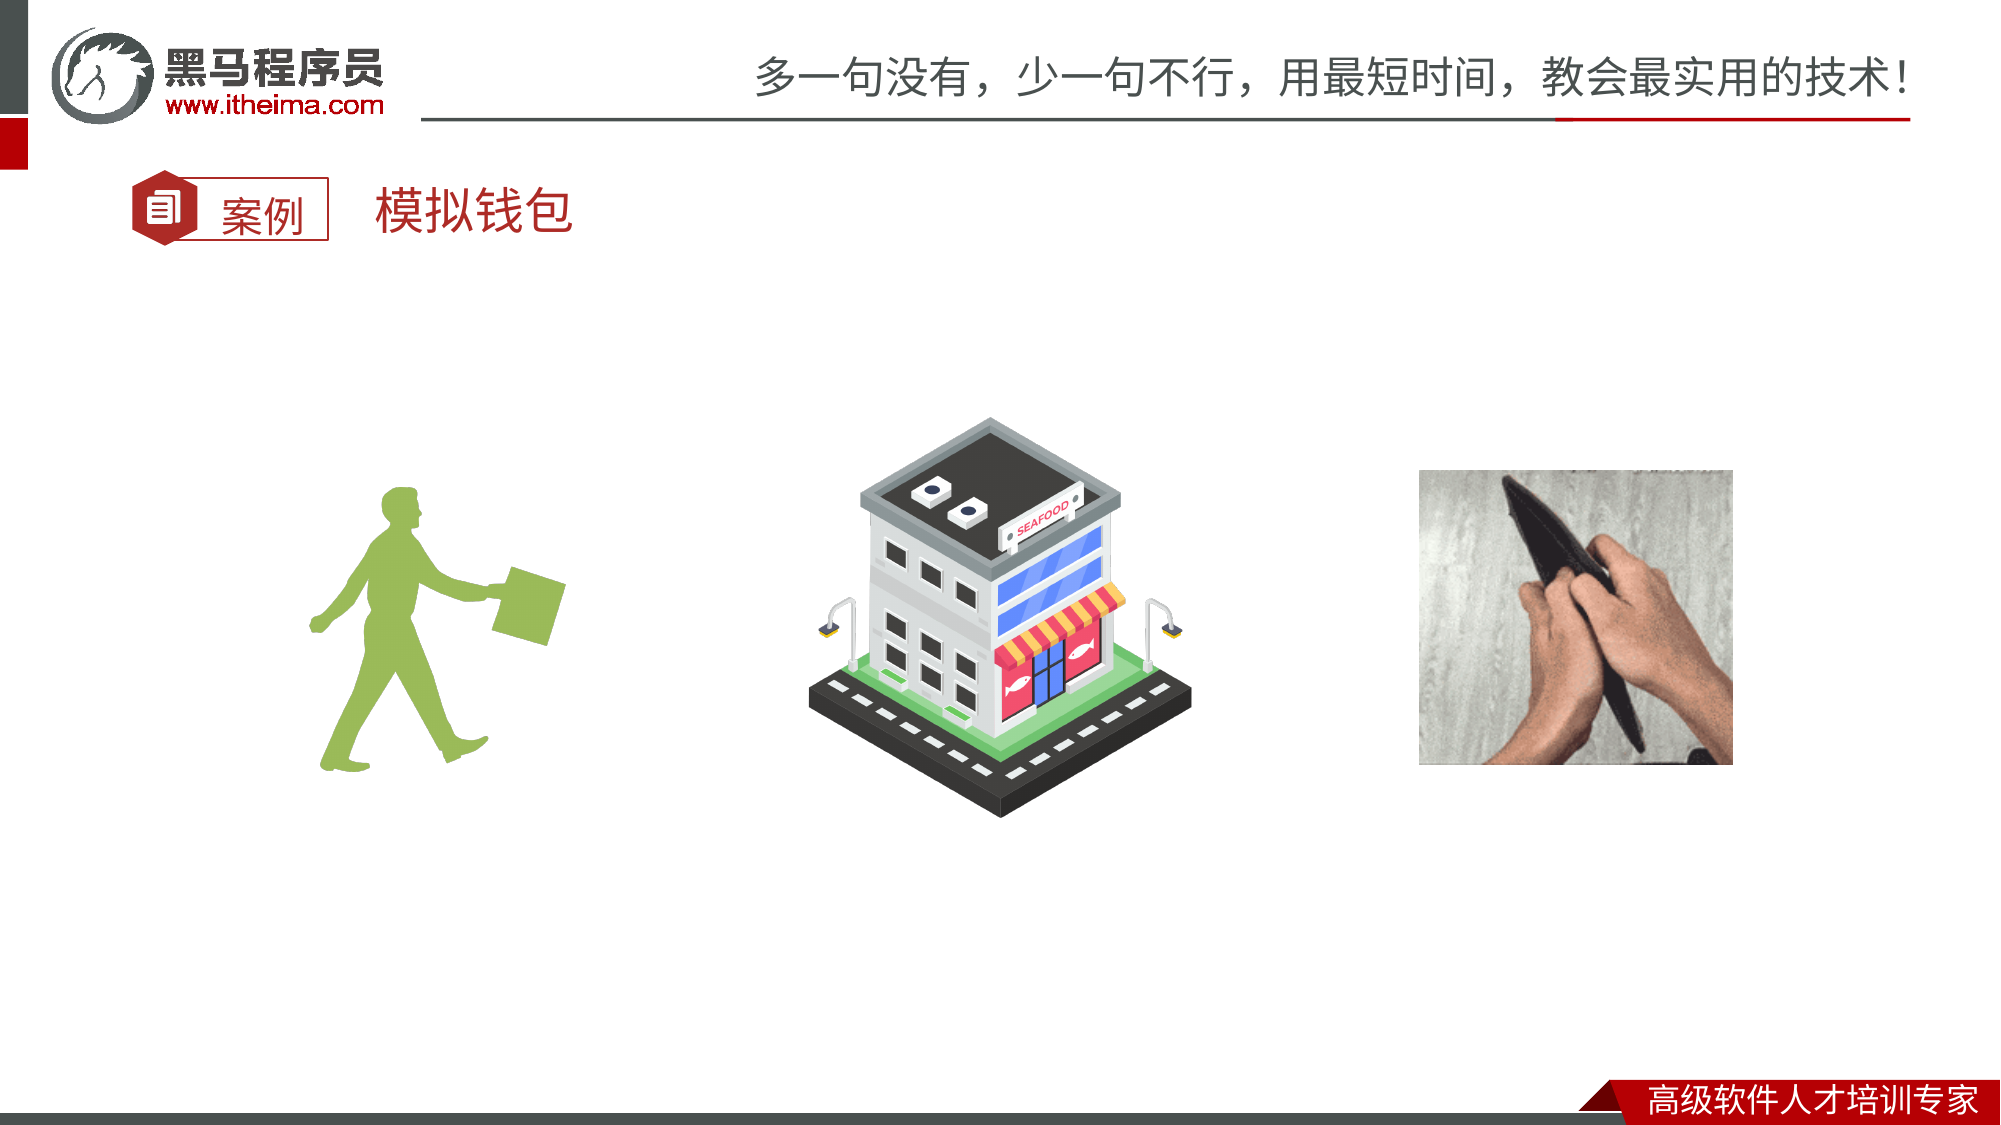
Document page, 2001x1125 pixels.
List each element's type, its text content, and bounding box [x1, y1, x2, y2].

picture [295, 487, 581, 773]
picture [1419, 470, 1733, 765]
picture [799, 417, 1200, 818]
picture [147, 190, 181, 224]
picture [50, 26, 384, 125]
list 模拟钱包 [360, 166, 1872, 252]
